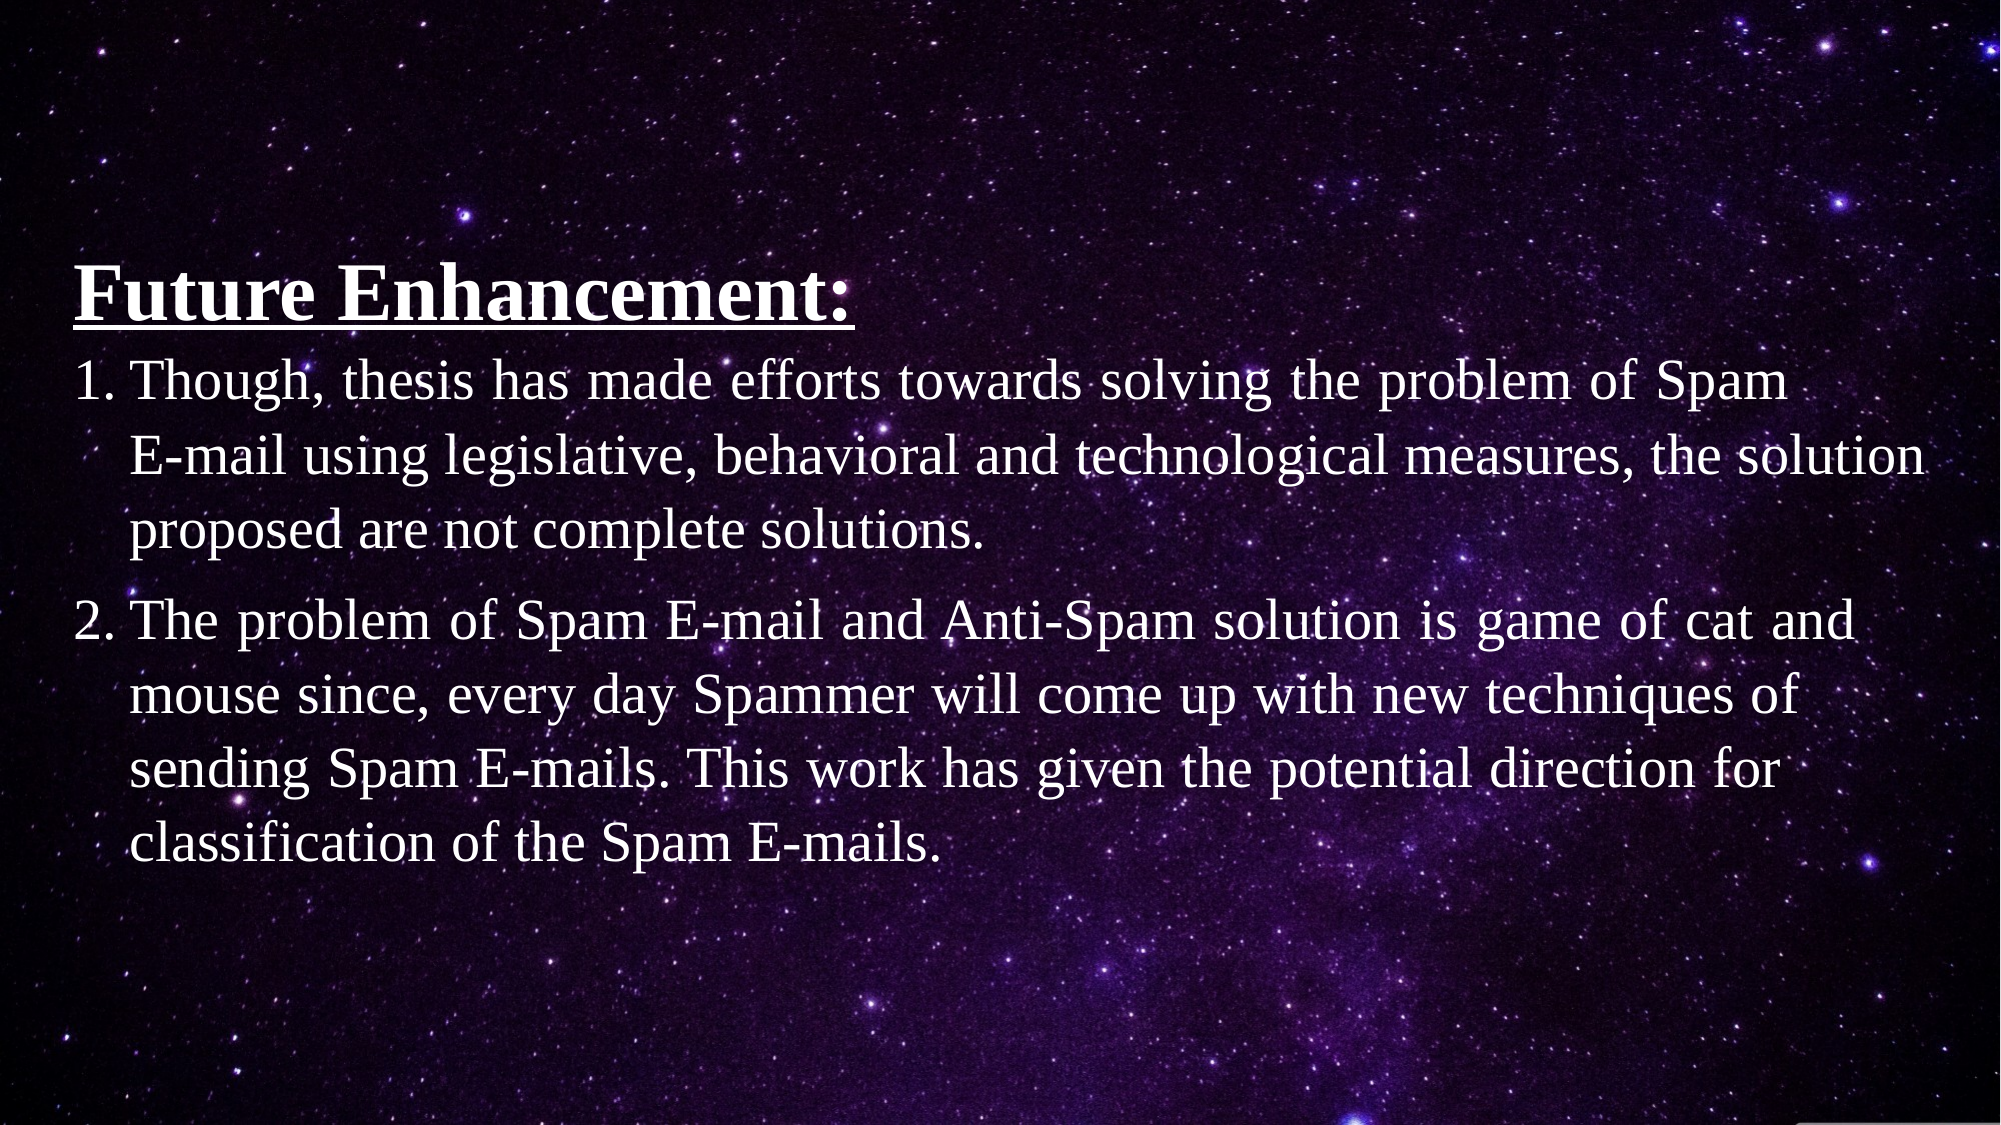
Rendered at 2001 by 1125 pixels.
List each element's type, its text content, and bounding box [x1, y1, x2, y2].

picture [0, 0, 2001, 1125]
text_box Future Enhancement: Though, thesis has made efforts towards solving the problem of Spam E-mail using legislative, behavioral and technological measures, the solution proposed are not complete solutions. The problem of Spam E-mail and Anti-Spam solution is game of cat and mouse since, every day Spammer will come up with new techniques of sending Spam E-mails. This work has given the potential direction for classification of the Spam E-mails. [58, 180, 1942, 881]
